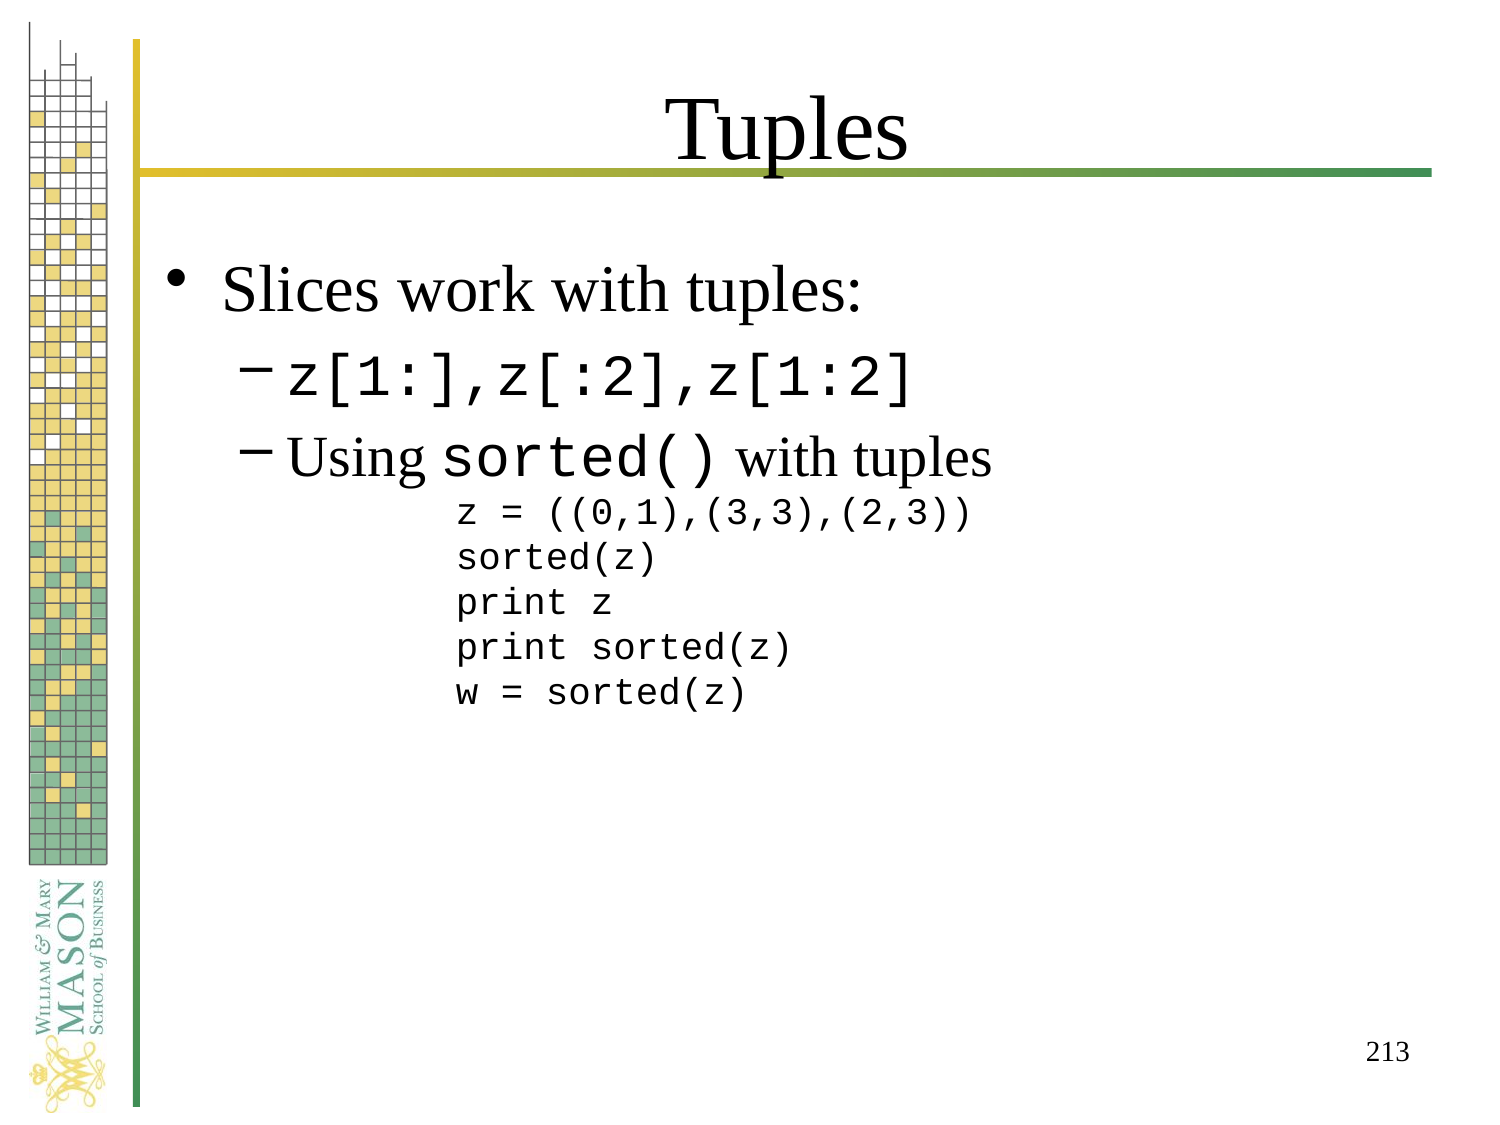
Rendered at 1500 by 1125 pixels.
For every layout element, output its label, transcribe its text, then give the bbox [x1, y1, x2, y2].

text_box z = ((0,1),(3,3),(2,3)) sorted(z) print z print sorted(z) w = sorted(z) [441, 479, 989, 765]
list Slices work with tuples: z[1:],z[:2],z[1:2] Using sorted() with tuples [150, 237, 1425, 1005]
title Tuples [150, 45, 1425, 200]
slide_number 65 [29, 879, 107, 1113]
slide_number 213 [1048, 1024, 1426, 1103]
